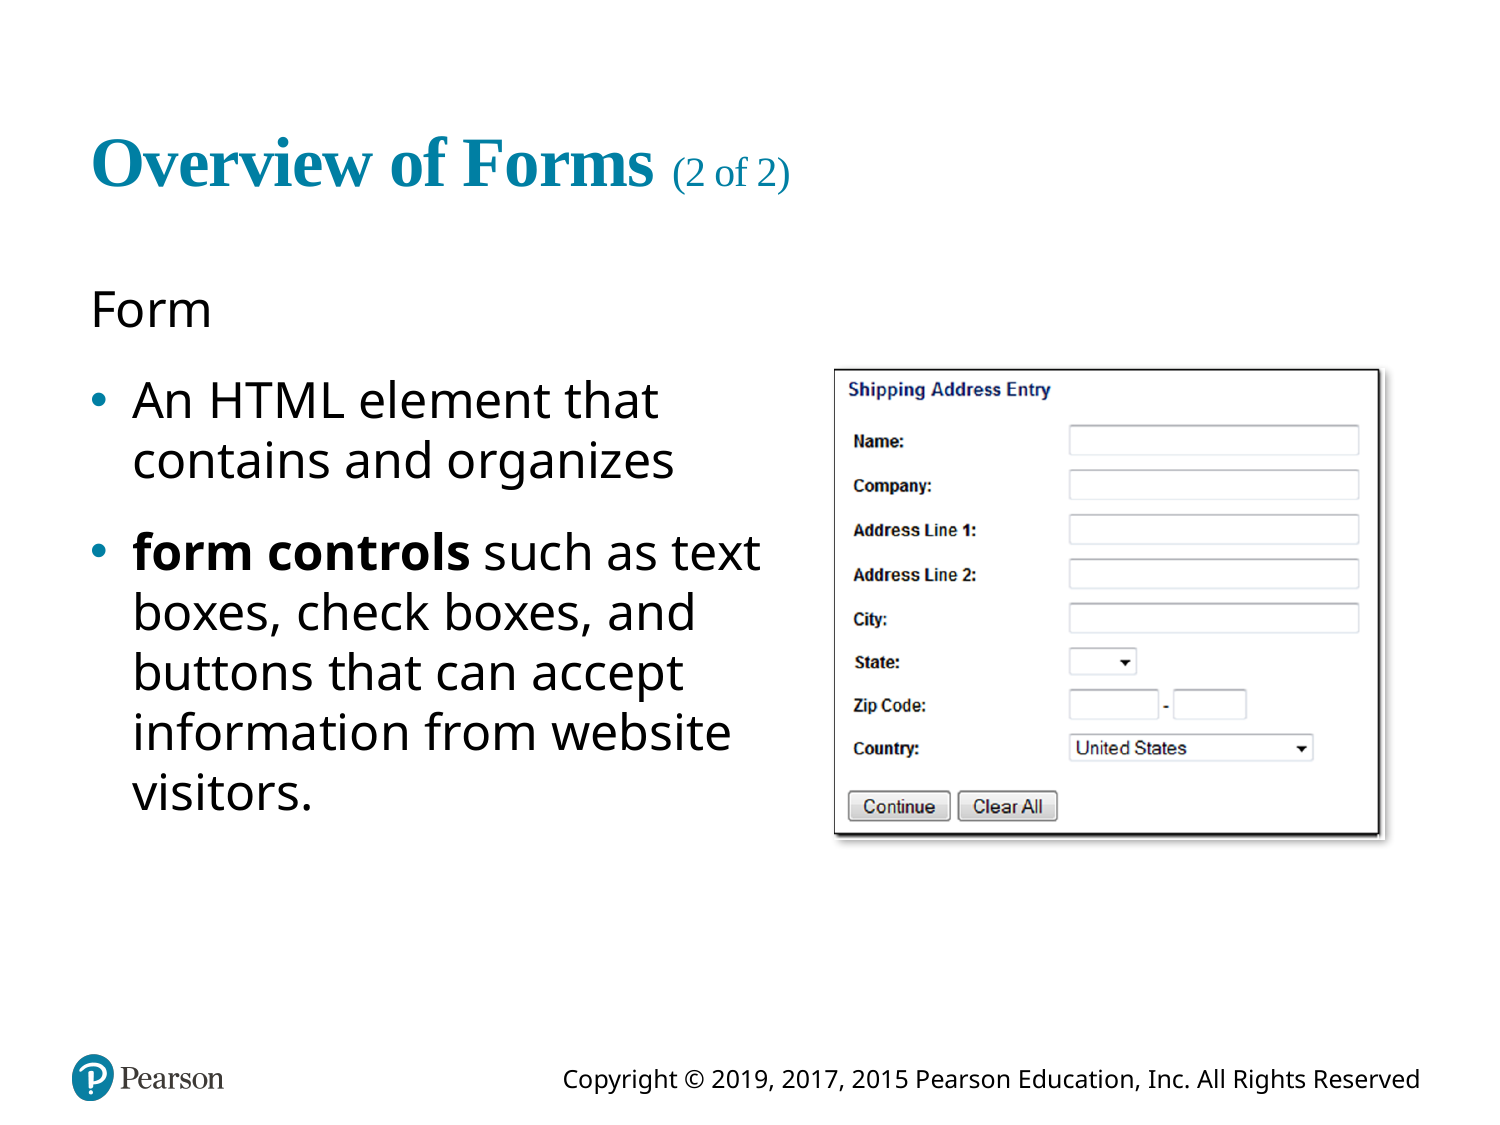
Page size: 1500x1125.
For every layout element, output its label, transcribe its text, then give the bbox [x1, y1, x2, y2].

picture [72, 1054, 88, 1070]
picture [834, 368, 1385, 840]
picture [98, 1054, 224, 1101]
picture [80, 1063, 106, 1088]
picture [72, 1087, 83, 1101]
list Form An H T M L element that contains and organizes form controls such as text boxes, check boxes, and buttons that can accept information from website visitors. [75, 262, 835, 931]
title Overview of Forms (2 of 2) [75, 0, 1425, 216]
